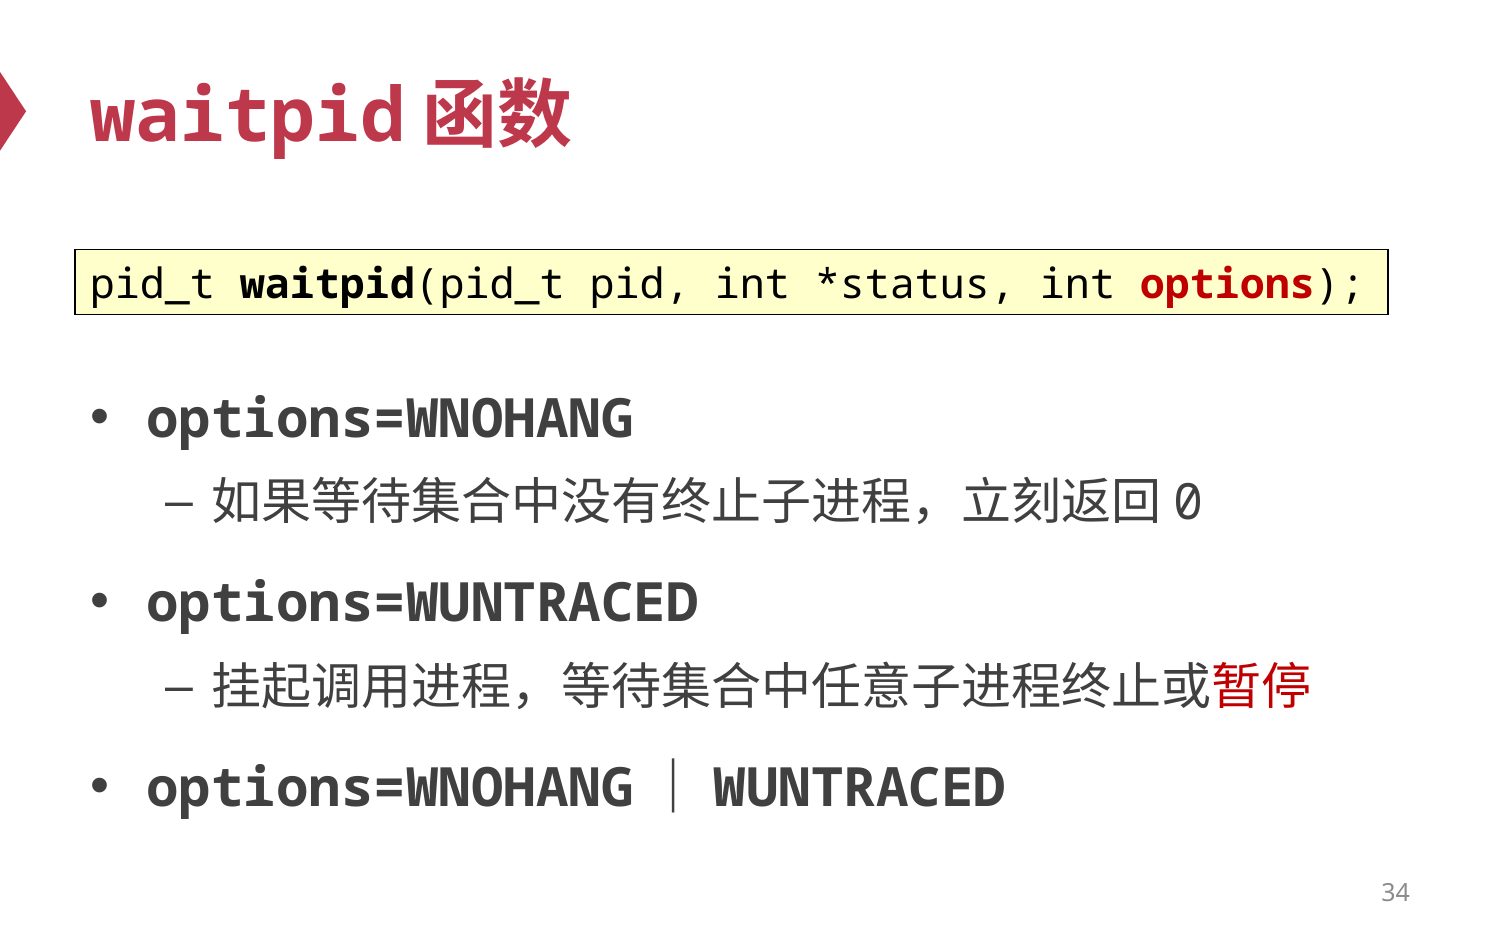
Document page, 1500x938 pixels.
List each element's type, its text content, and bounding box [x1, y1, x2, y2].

list options=WNOHANG 如果等待集合中没有终止子进程，立刻返回0 options=WUNTRACED 挂起调用进程，等待集合中任意子进程终止或暂停 options=WNOHANG｜WUNTRACED [75, 362, 1425, 873]
text_box pid_t waitpid(pid_t pid, int *status, int options); [74, 249, 1389, 315]
title waitpid函数 [75, 37, 1425, 186]
slide_number 34 [1074, 873, 1425, 919]
